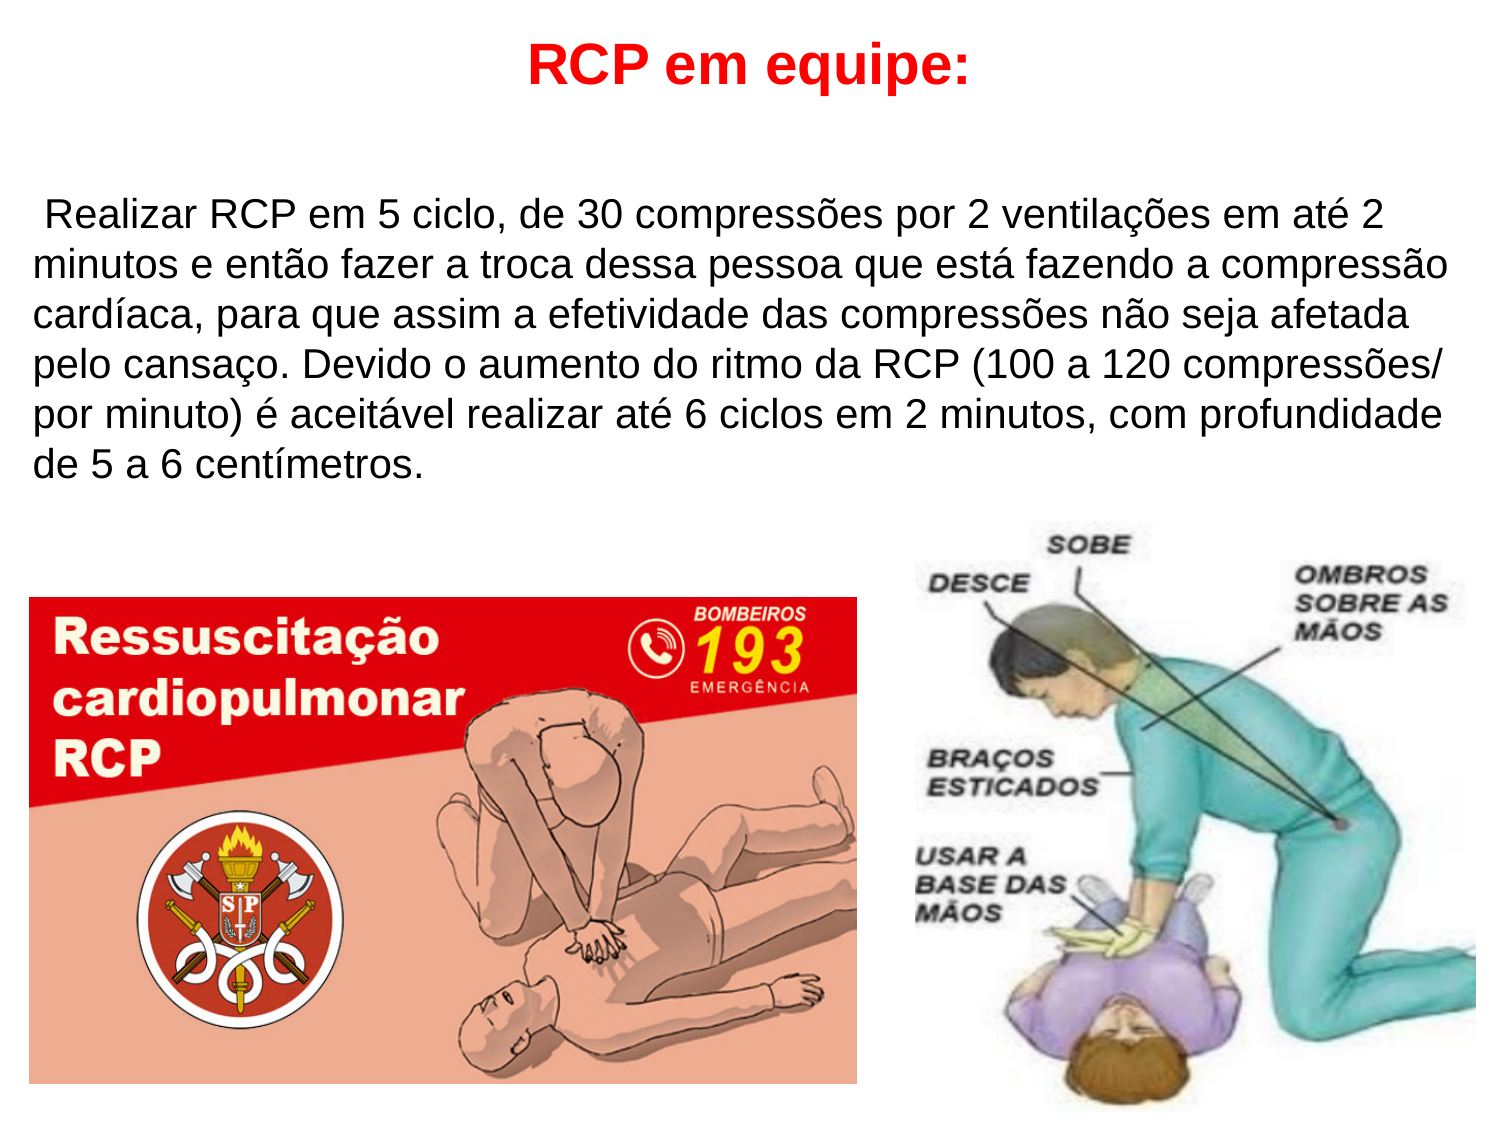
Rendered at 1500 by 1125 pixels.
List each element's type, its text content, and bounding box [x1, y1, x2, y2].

picture [29, 597, 857, 1084]
subtitle RCP em equipe: Realizar RCP em 5 ciclo, de 30 compressões por 2 ventilações em até 2 minutos e então fazer a troca dessa pessoa que está fazendo a compressão cardíaca, para que assim a efetividade das compressões não seja afetada pelo cansaço. Devido o aumento do ritmo da RCP (100 a 120 compressões/ por minuto) é aceitável realizar até 6 ciclos em 2 minutos, com profundidade de 5 a 6 centímetros. [17, 19, 1483, 1106]
picture [915, 507, 1476, 1112]
